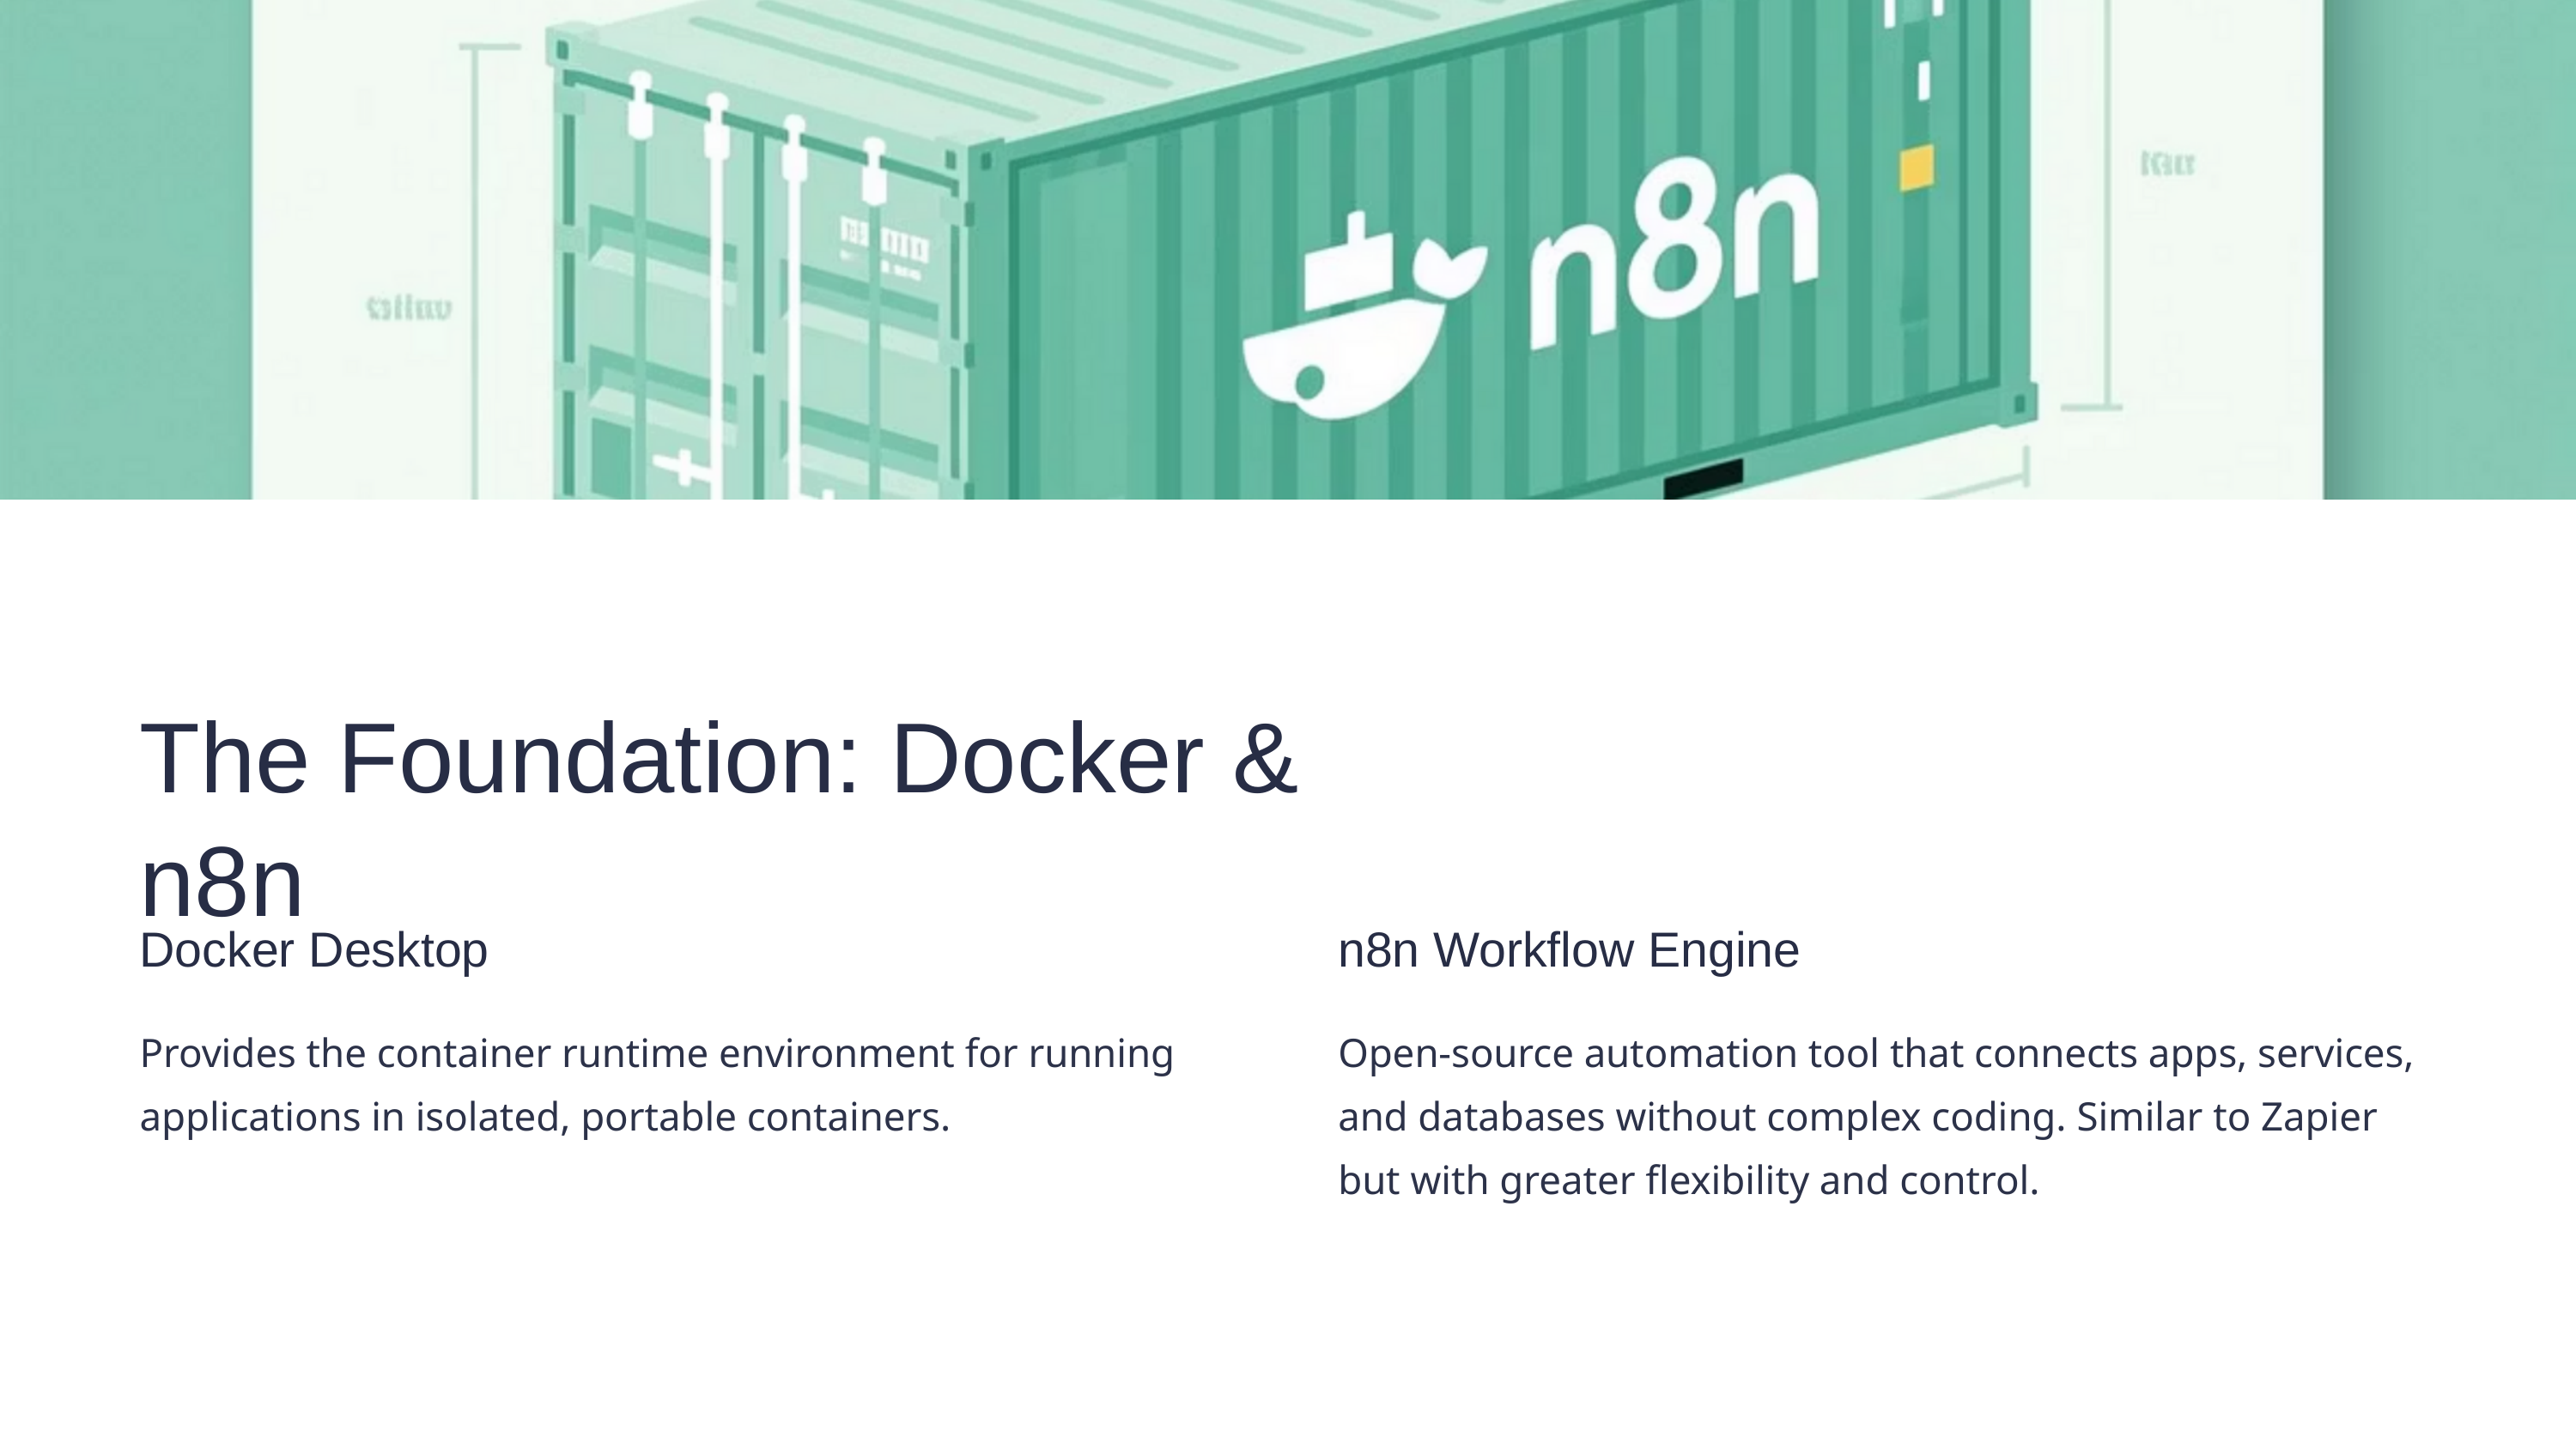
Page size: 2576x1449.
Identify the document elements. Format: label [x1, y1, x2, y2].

text_box [0, 509, 2576, 1449]
text_box [0, 0, 2576, 500]
